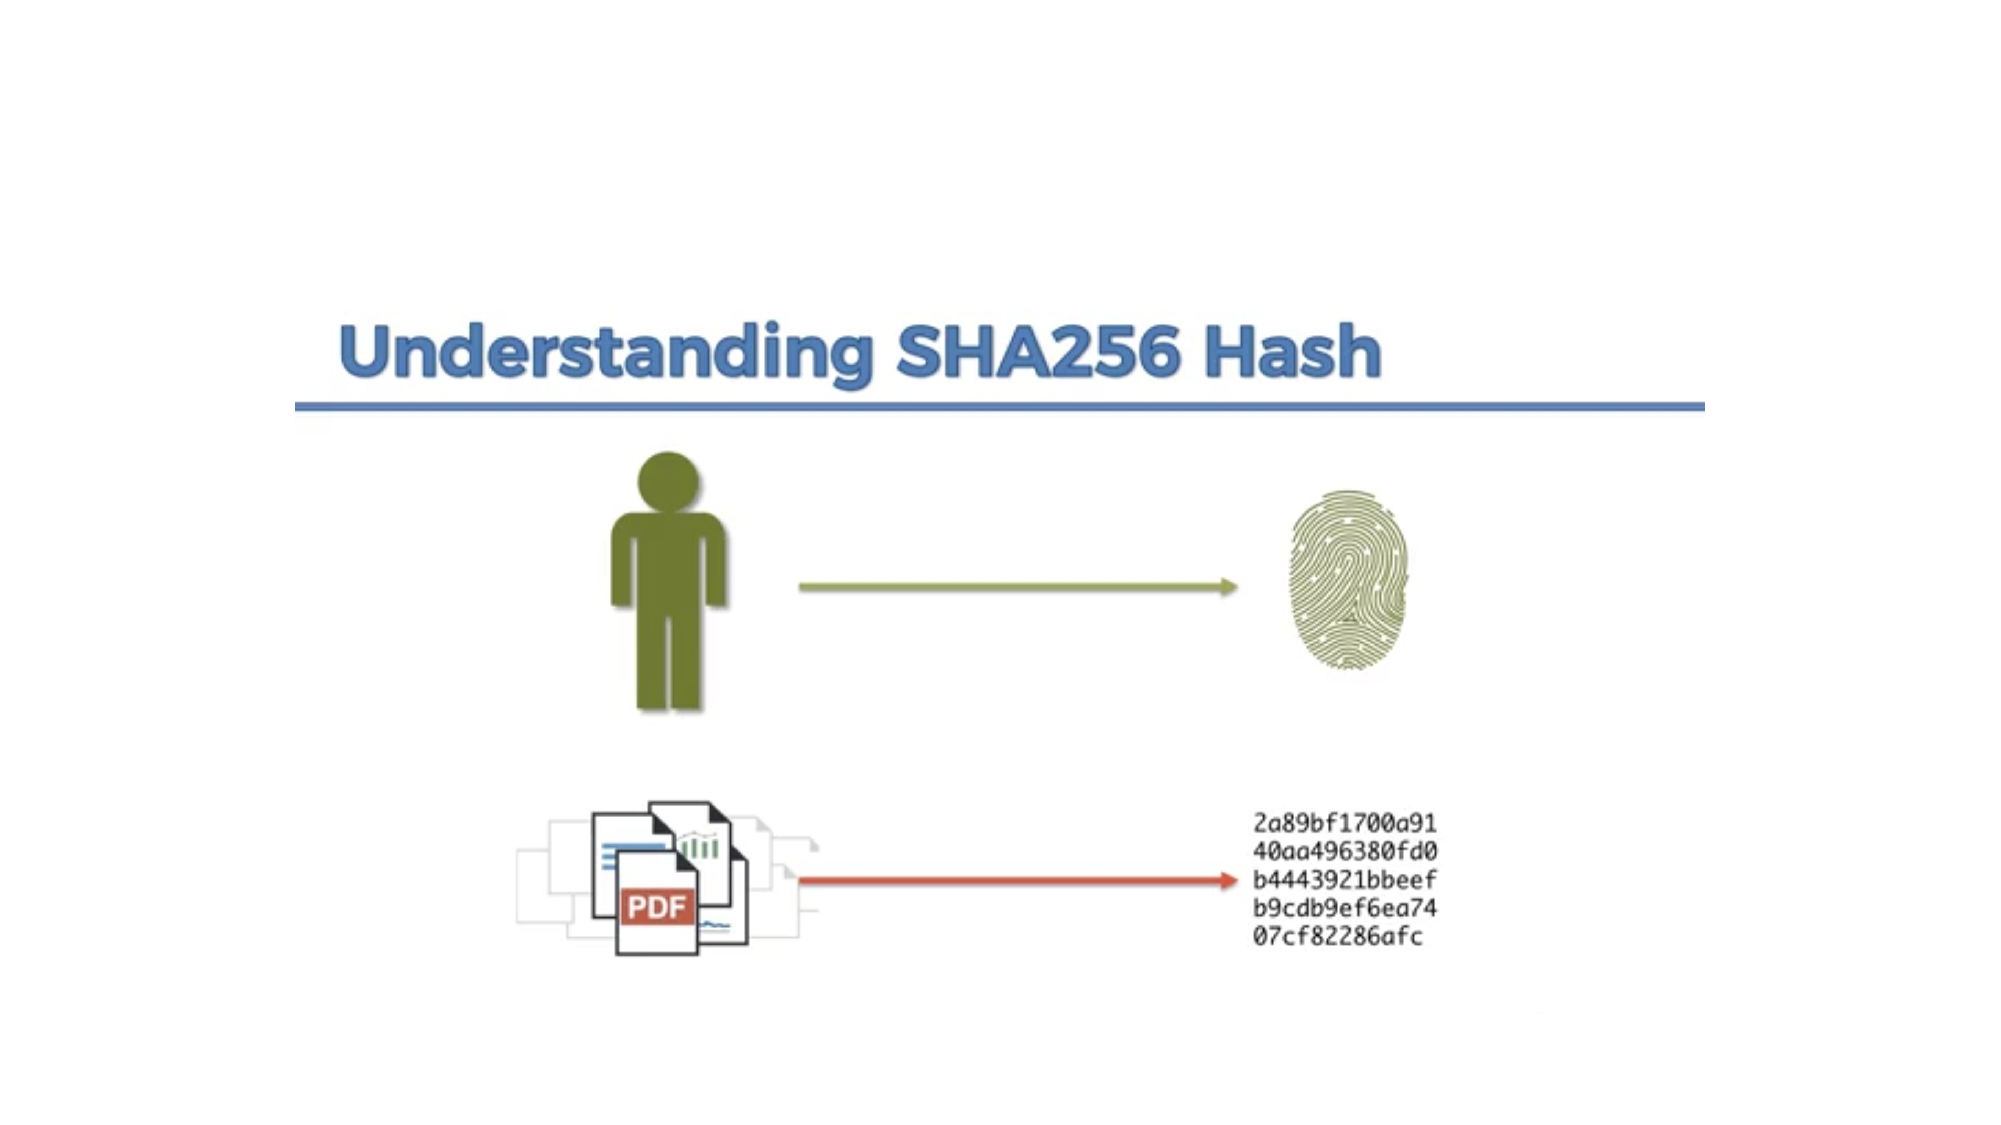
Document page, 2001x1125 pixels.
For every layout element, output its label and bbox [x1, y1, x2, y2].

list [294, 299, 1705, 1014]
